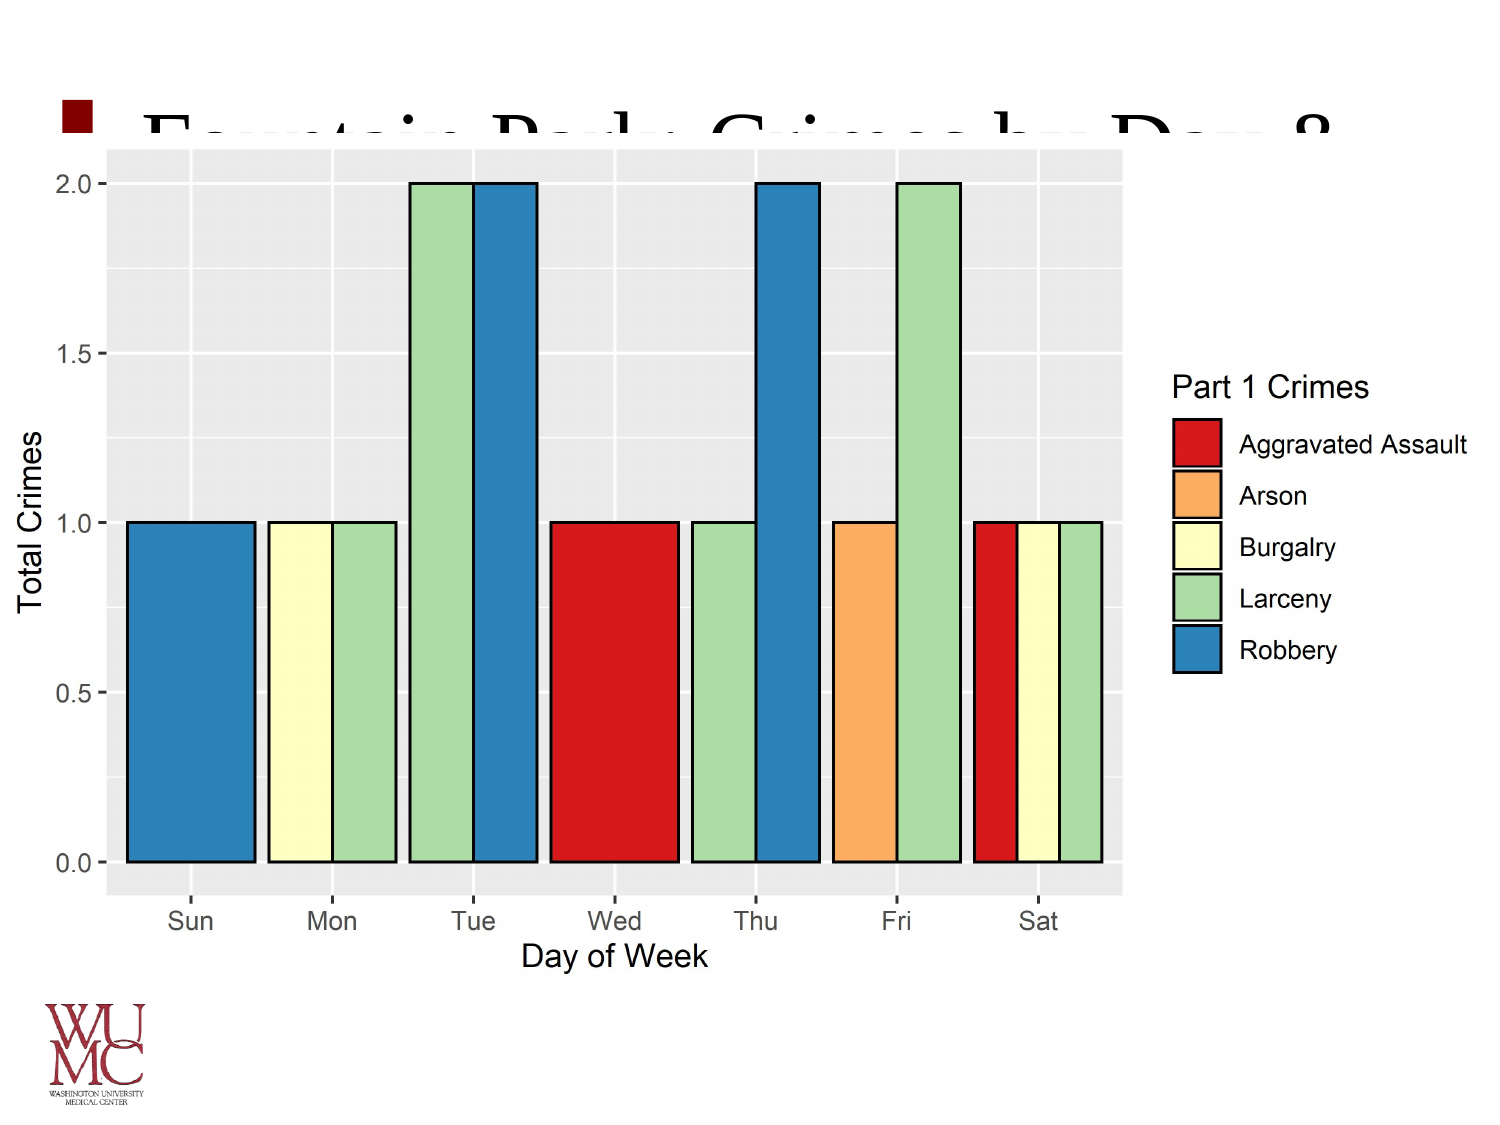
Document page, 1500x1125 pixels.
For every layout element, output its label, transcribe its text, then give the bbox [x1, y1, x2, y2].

title Fountain Park: Crimes by Day & Category [112, 99, 1388, 131]
picture [41, 996, 156, 1113]
picture [0, 133, 1500, 990]
